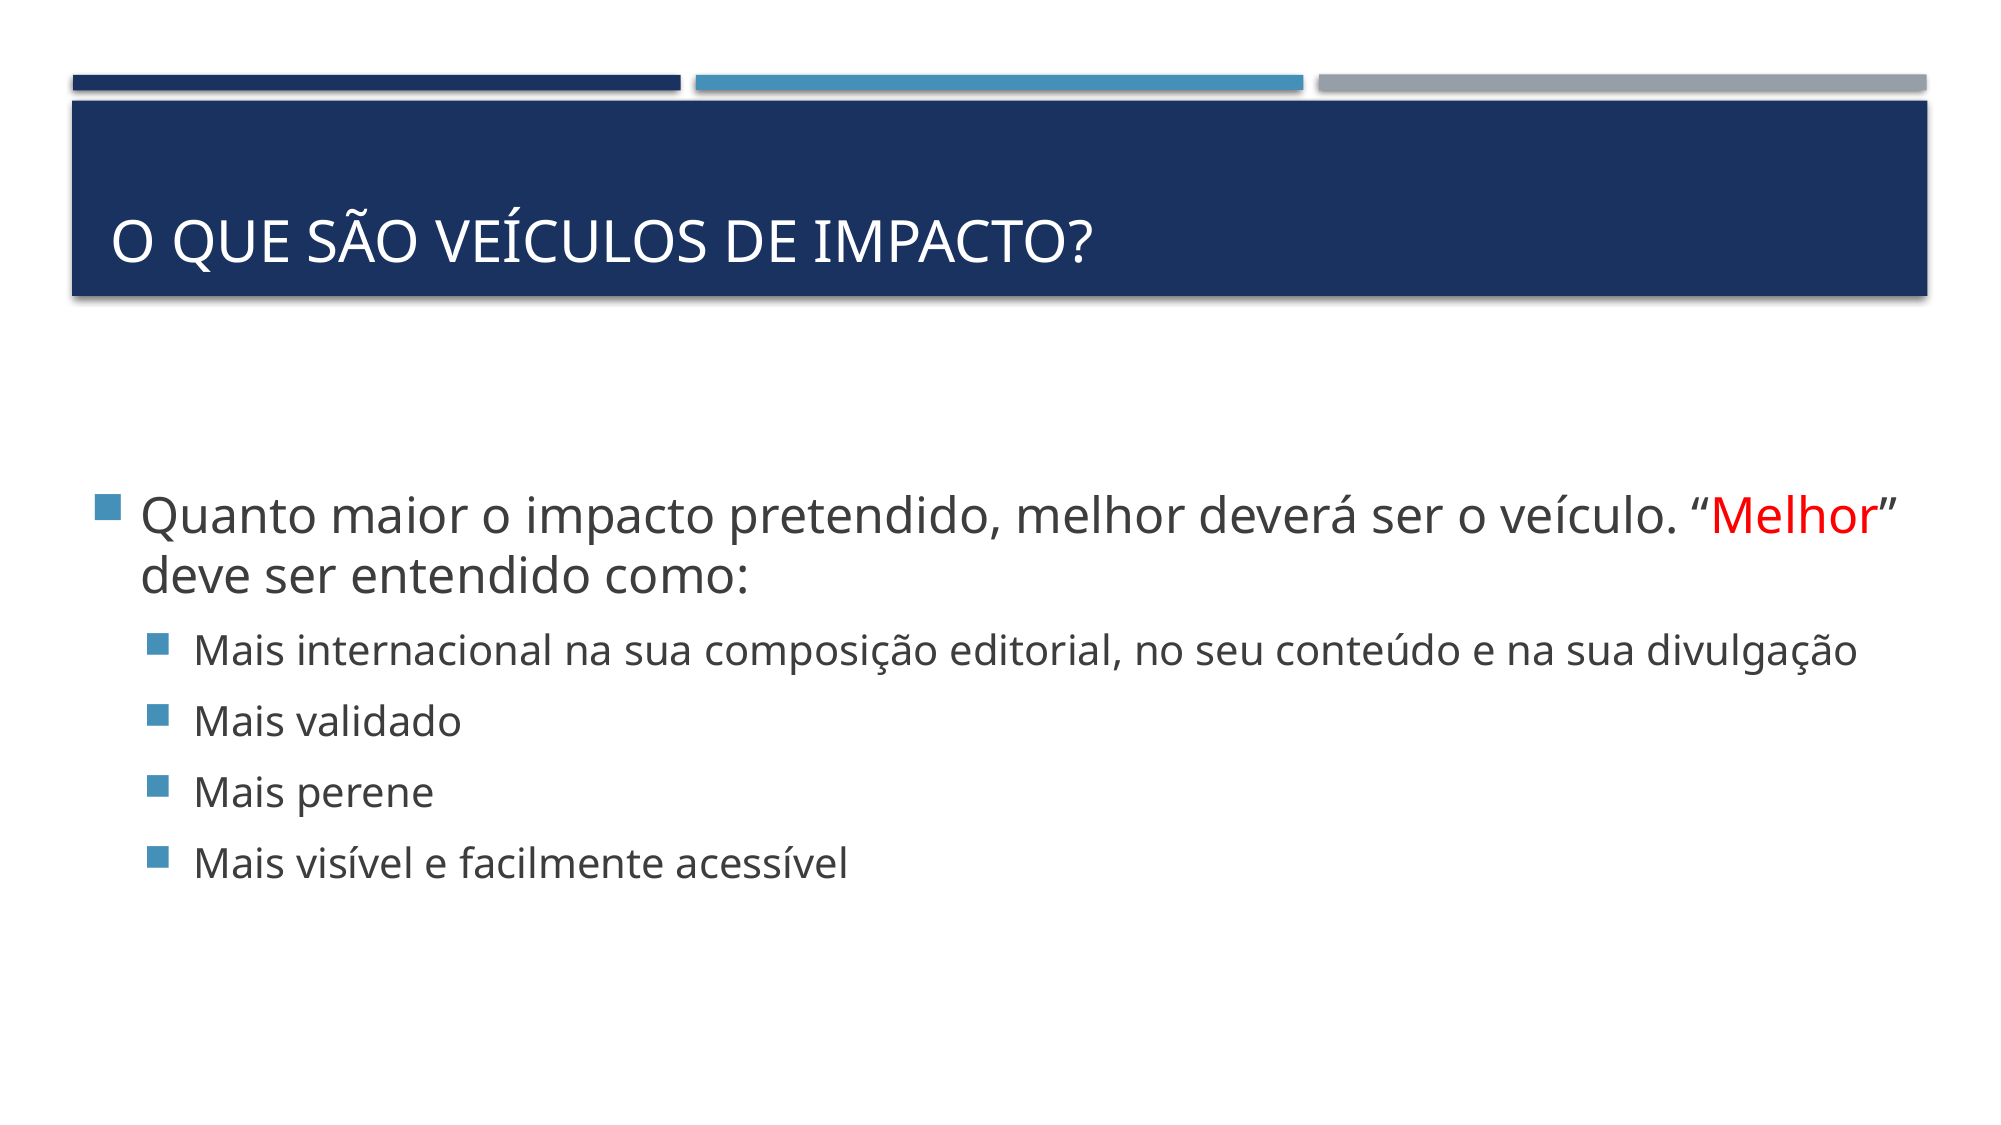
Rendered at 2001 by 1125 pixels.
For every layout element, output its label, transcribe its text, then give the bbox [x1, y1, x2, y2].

list Quanto maior o impacto pretendido, melhor deverá ser o veículo. “Melhor” deve ser entendido como: Mais internacional na sua composição editorial, no seu conteúdo e na sua divulgação Mais validado Mais perene Mais visível e facilmente acessível [75, 291, 1920, 1080]
title O que são veículos de impacto? [95, 115, 1905, 282]
